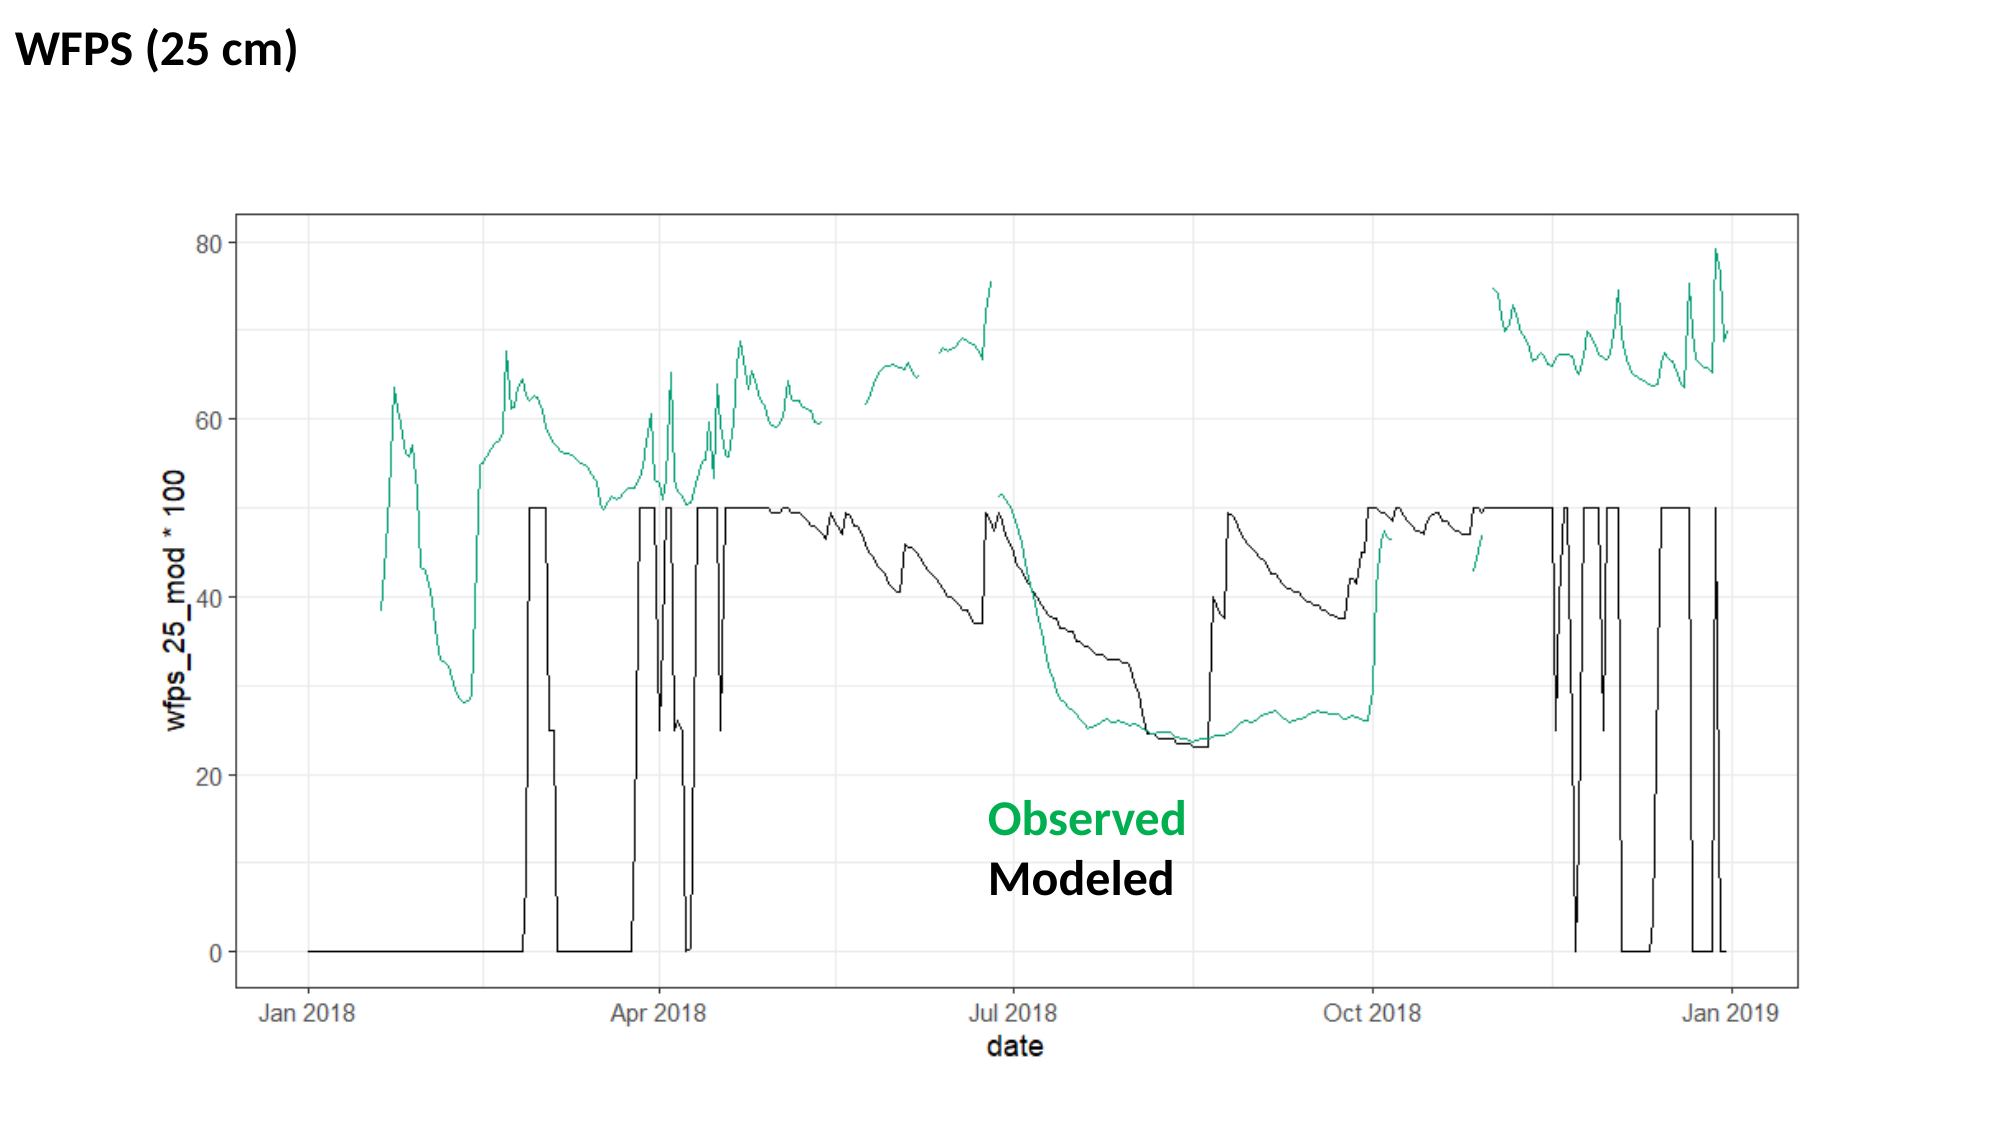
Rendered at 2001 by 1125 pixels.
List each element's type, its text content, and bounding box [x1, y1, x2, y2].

picture [144, 198, 1815, 1078]
text_box WFPS (25 cm) [0, 8, 832, 83]
